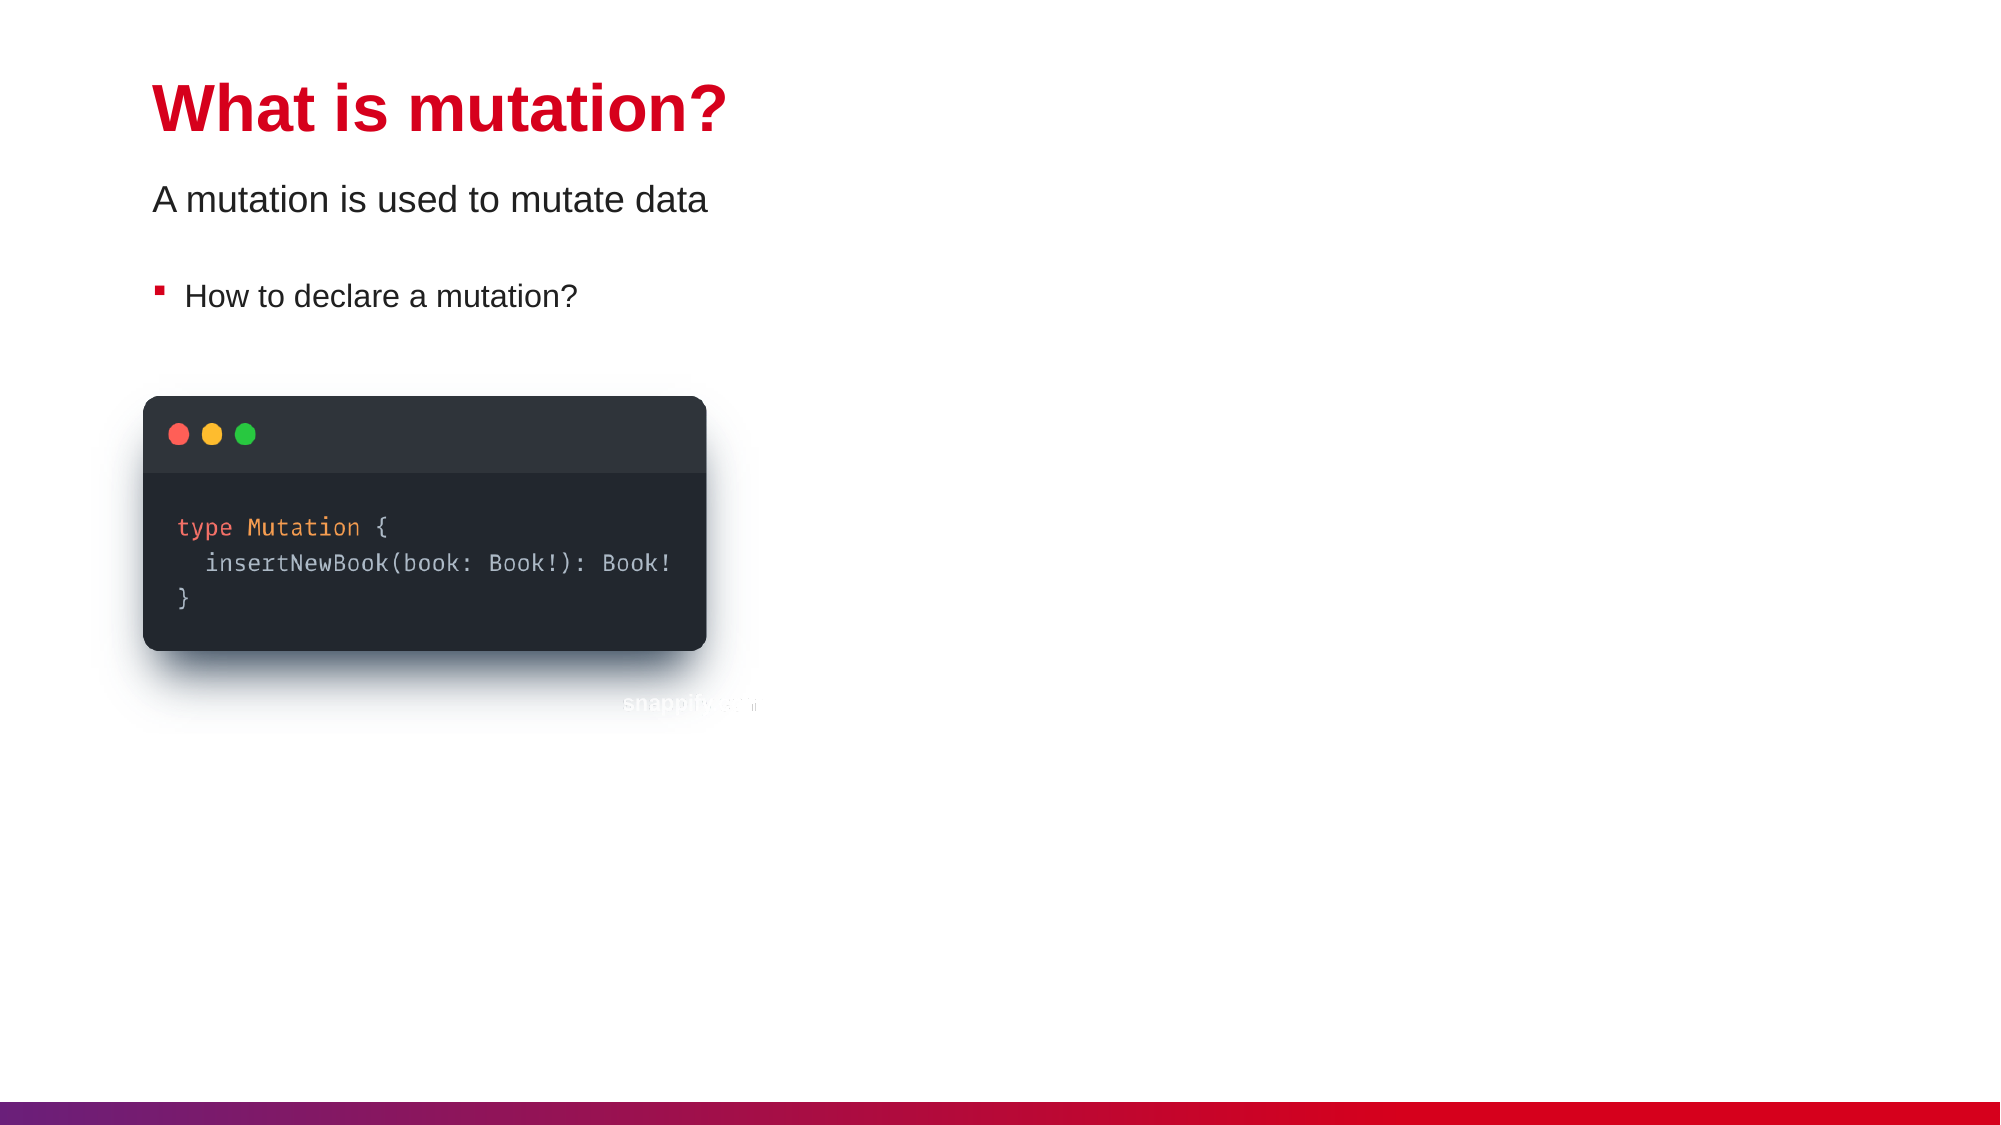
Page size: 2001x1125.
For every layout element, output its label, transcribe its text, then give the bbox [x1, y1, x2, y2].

list A mutation is used to mutate data [137, 172, 1826, 242]
picture [81, 241, 771, 735]
title What is mutation? [137, 66, 1826, 155]
